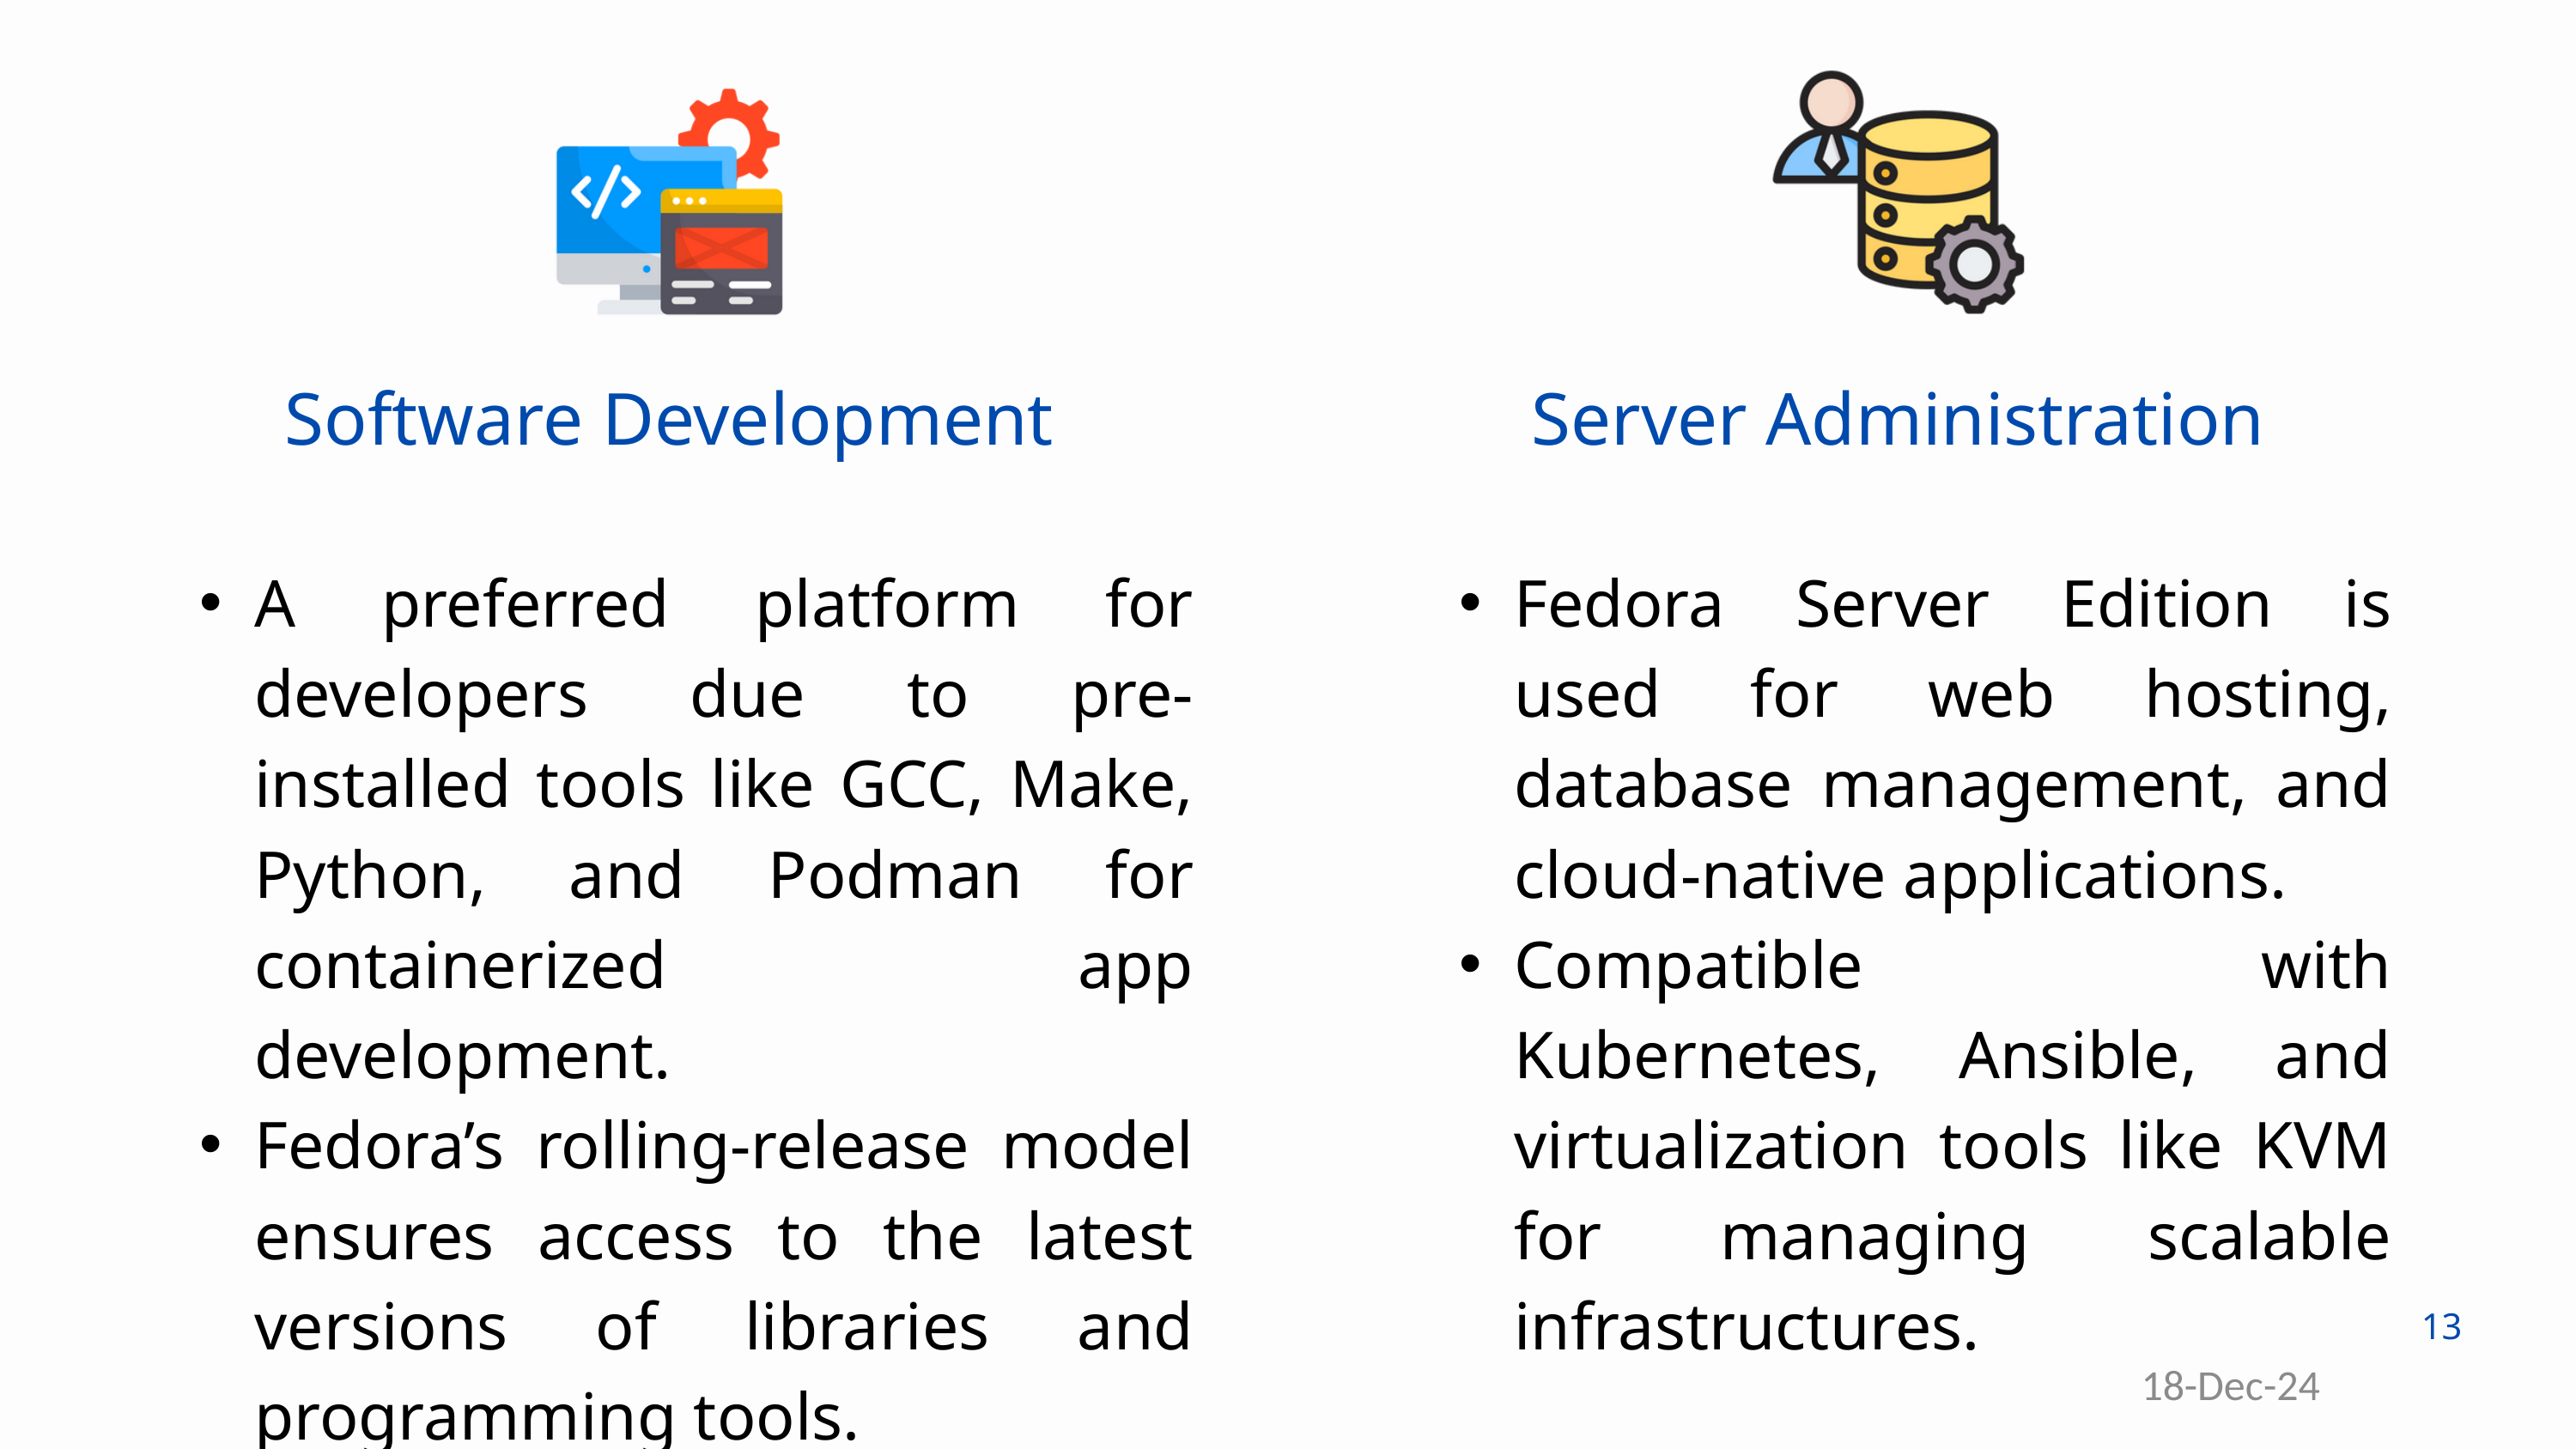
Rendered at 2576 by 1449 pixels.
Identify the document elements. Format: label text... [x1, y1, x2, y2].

text_box Server Administration Fedora Server Edition is used for web hosting, database management, and cloud-native applications. Compatible with Kubernetes, Ansible, and virtualization tools like KVM for managing scalable infrastructures. [1404, 358, 2392, 1449]
text_box [1769, 63, 2028, 322]
slide_number 18-Dec-24 [2128, 1357, 2429, 1410]
text_box 13 [2421, 1296, 2463, 1348]
text_box [550, 82, 790, 322]
text_box Software Development A preferred platform for developers due to pre-installed tools like GCC, Make, Python, and Podman for containerized app development. Fedora’s rolling-release model ensures access to the latest versions of libraries and programming tools. [144, 358, 1194, 1449]
